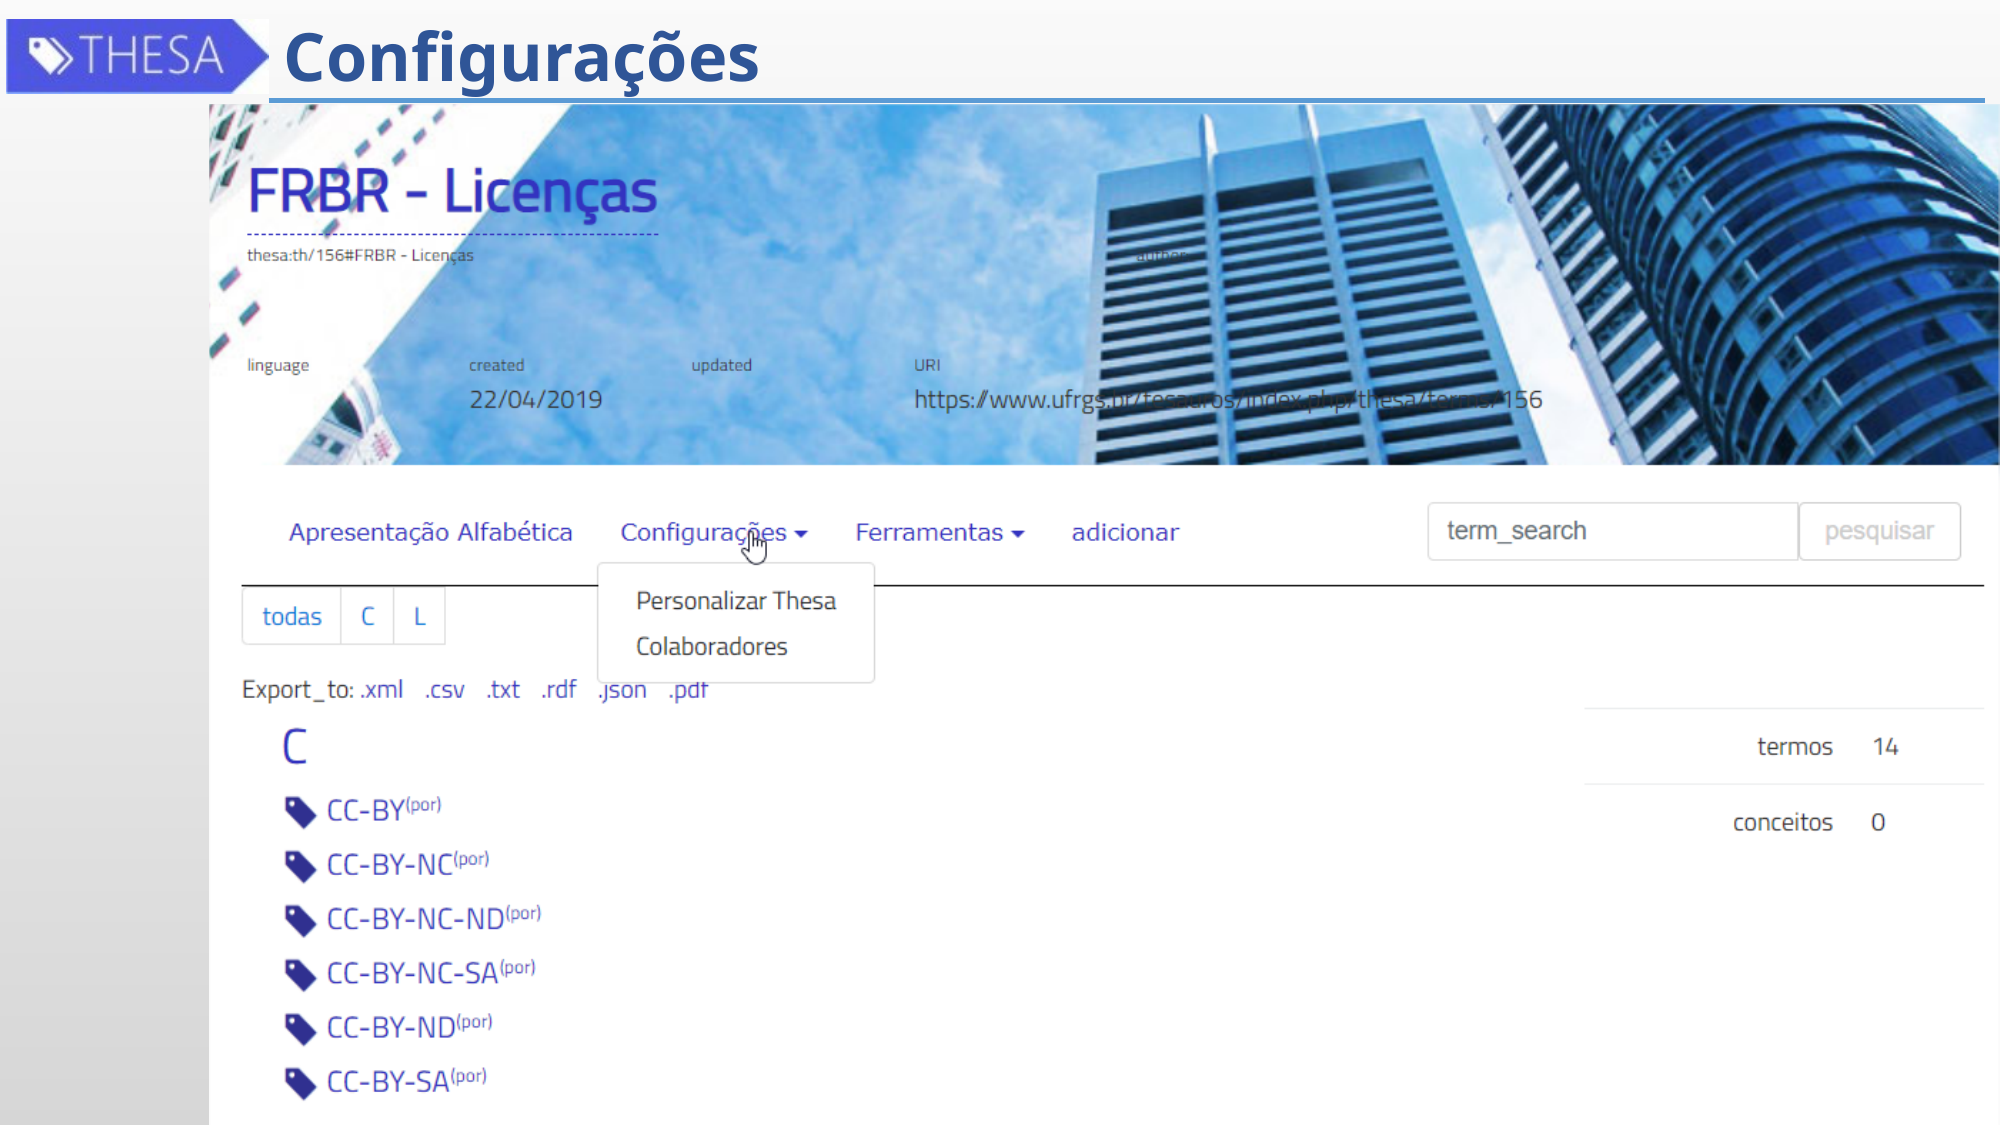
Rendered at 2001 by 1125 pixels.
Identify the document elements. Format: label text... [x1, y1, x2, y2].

picture [209, 104, 2000, 1125]
title Configurações [268, 22, 1986, 99]
picture [6, 19, 269, 94]
